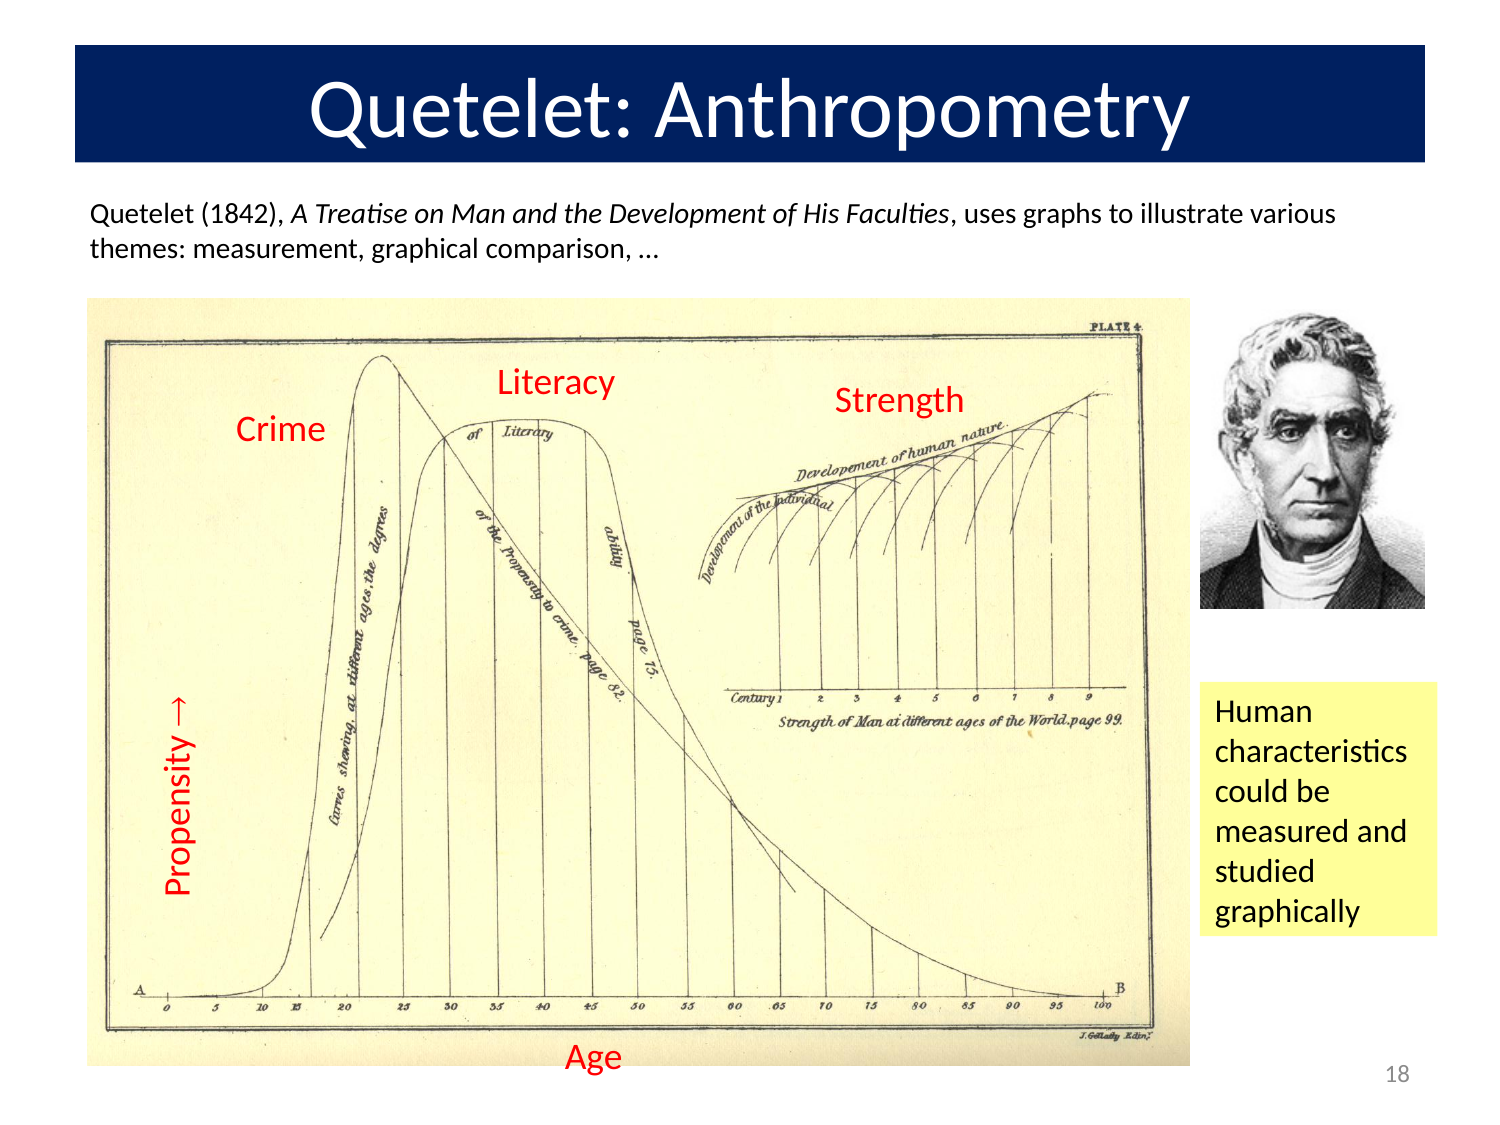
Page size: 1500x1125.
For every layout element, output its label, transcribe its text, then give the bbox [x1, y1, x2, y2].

text_box Human characteristics could be measured and studied graphically [1199, 681, 1438, 937]
text_box Quetelet (1842), A Treatise on Man and the Development of His Faculties, uses graphs to illustrate various themes: measurement, graphical comparison, … [74, 187, 1425, 273]
title Quetelet: Anthropometry [75, 45, 1425, 163]
picture [87, 298, 1190, 1066]
text_box Age [524, 1074, 663, 1085]
slide_number 18 [1074, 1042, 1425, 1103]
picture [1199, 309, 1426, 609]
